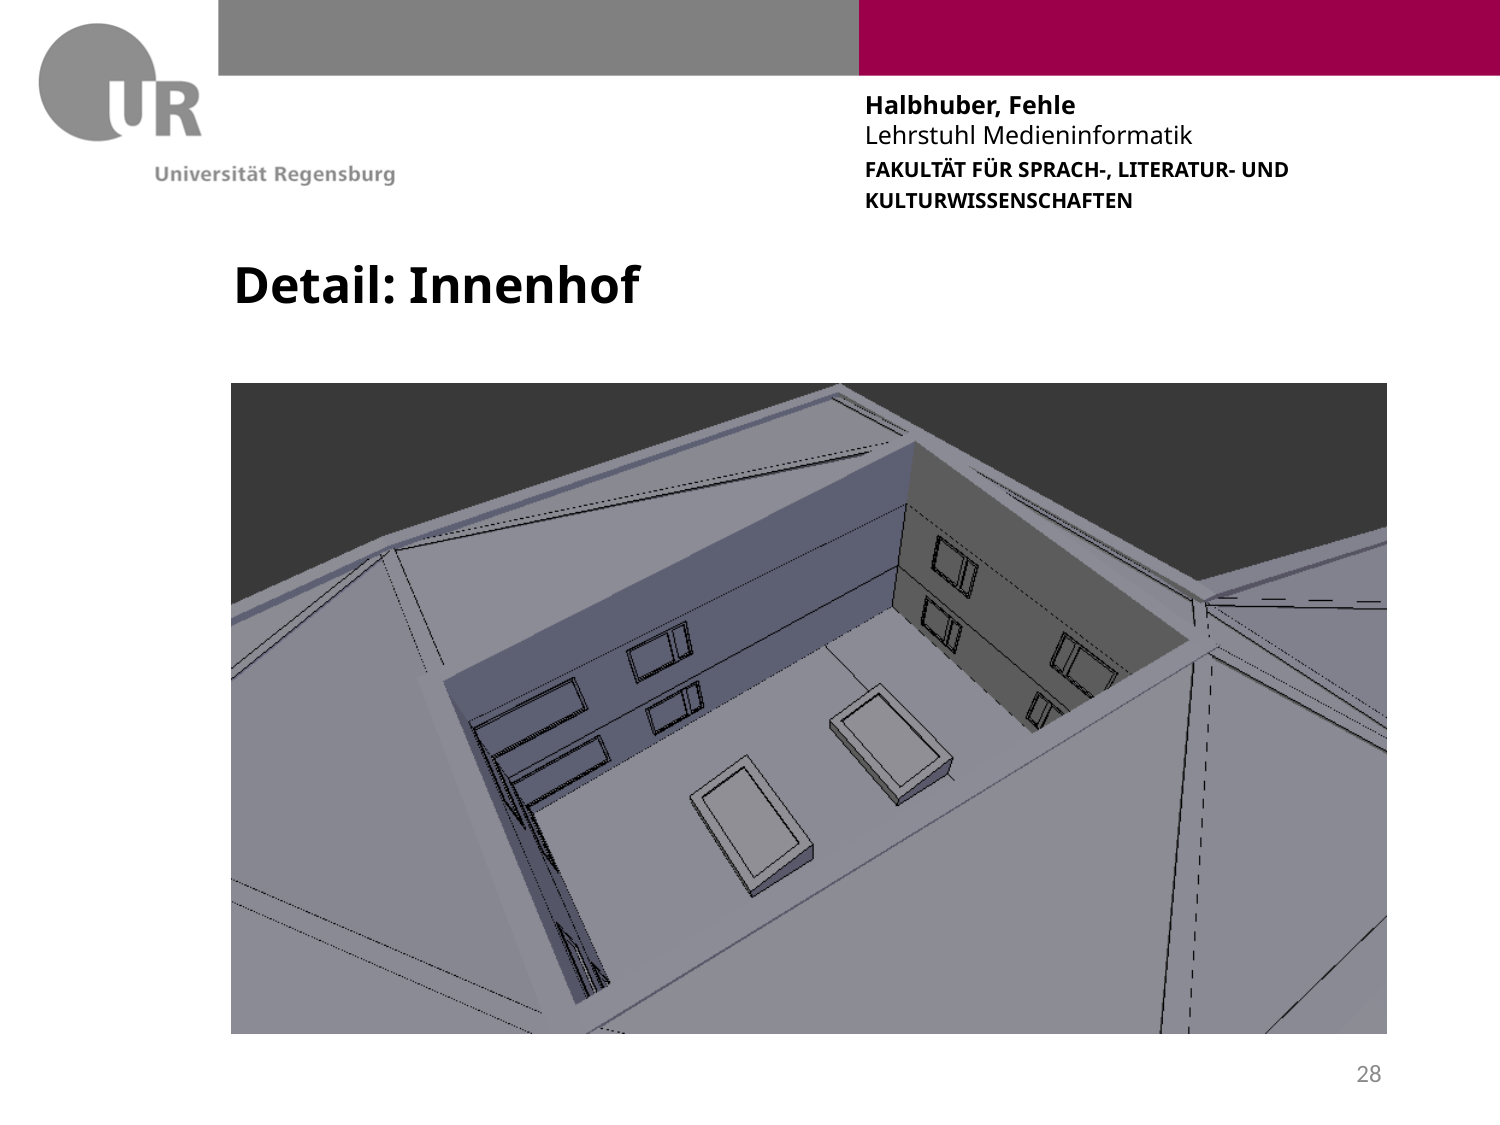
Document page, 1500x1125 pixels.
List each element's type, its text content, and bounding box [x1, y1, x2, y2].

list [231, 383, 1387, 1034]
slide_number 28 [1059, 1042, 1397, 1103]
picture [17, 18, 419, 209]
title Detail: Innenhof [218, 246, 1398, 361]
